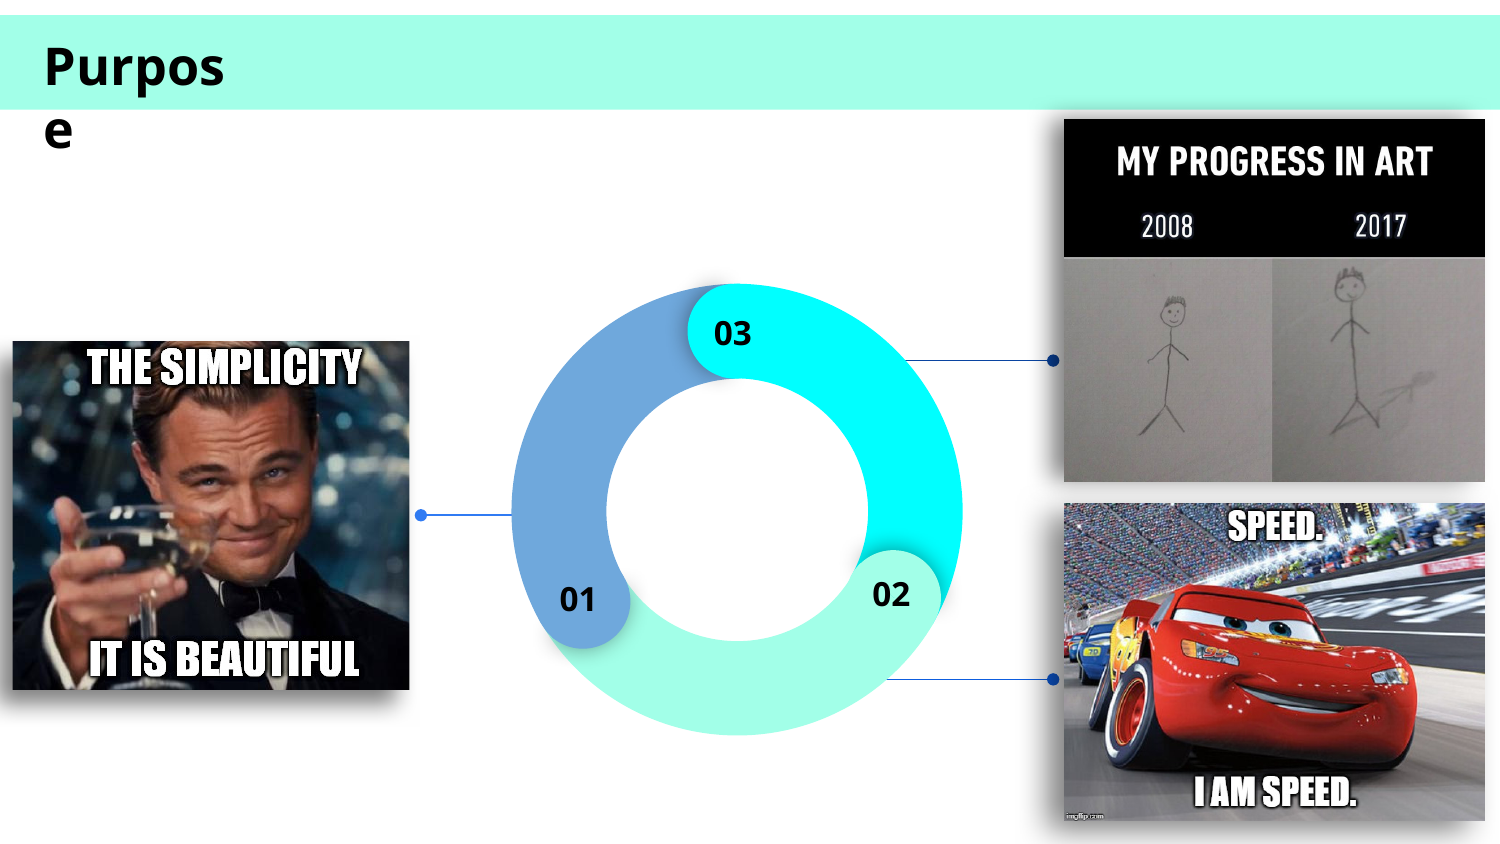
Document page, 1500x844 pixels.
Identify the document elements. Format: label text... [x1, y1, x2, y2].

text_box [413, 406, 418, 619]
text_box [1055, 254, 1059, 467]
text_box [423, 200, 1051, 823]
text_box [1055, 576, 1059, 789]
picture [1064, 118, 1486, 482]
picture [12, 340, 410, 690]
picture [1064, 503, 1486, 821]
text_box Purpose [28, 18, 261, 98]
text_box [0, 15, 1500, 110]
